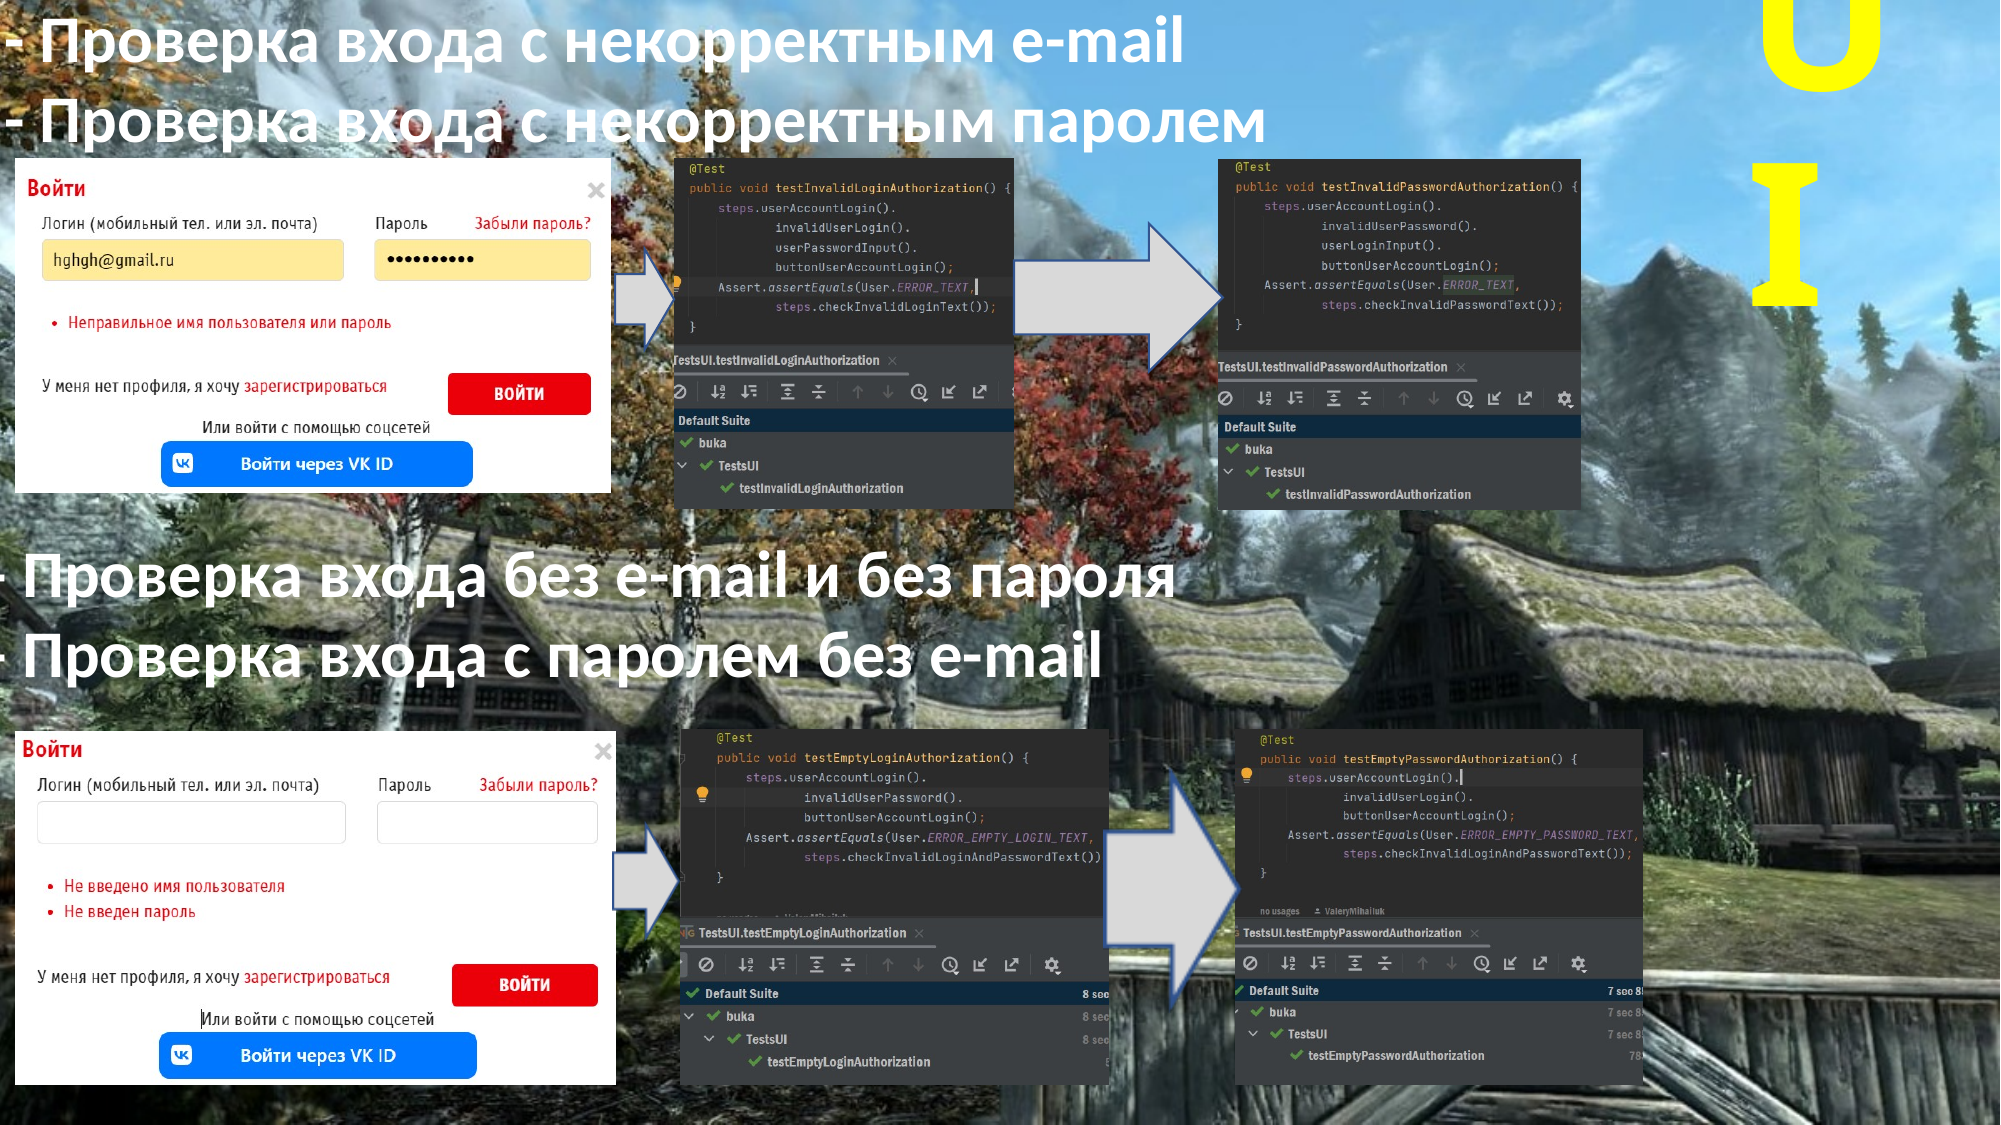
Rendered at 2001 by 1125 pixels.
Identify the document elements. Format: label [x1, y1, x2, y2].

picture [15, 729, 1643, 1085]
list [0, 0, 2000, 1125]
picture [15, 158, 611, 493]
picture [674, 158, 1015, 509]
picture [1218, 159, 1581, 510]
